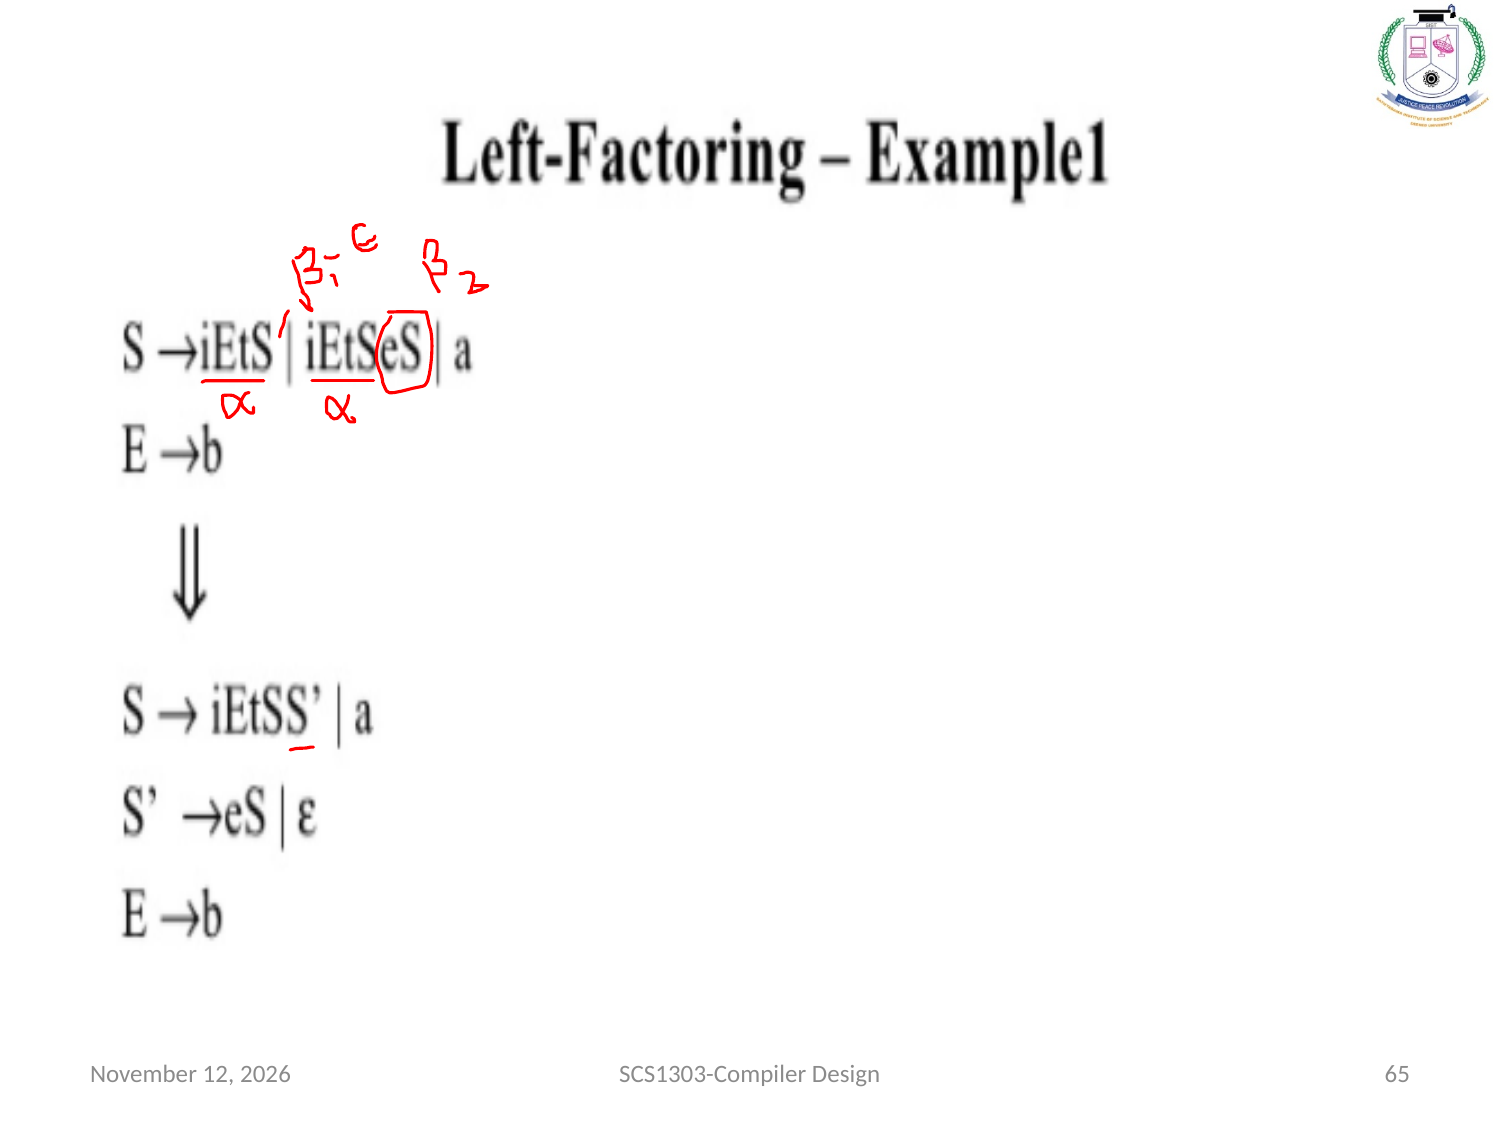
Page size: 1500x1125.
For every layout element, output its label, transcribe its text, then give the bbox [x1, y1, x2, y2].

footer SCS1303-Compiler Design [512, 1042, 988, 1103]
picture [1361, 0, 1500, 129]
picture [81, 46, 1325, 1008]
slide_number 65 [1074, 1042, 1425, 1103]
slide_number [75, 1042, 425, 1103]
